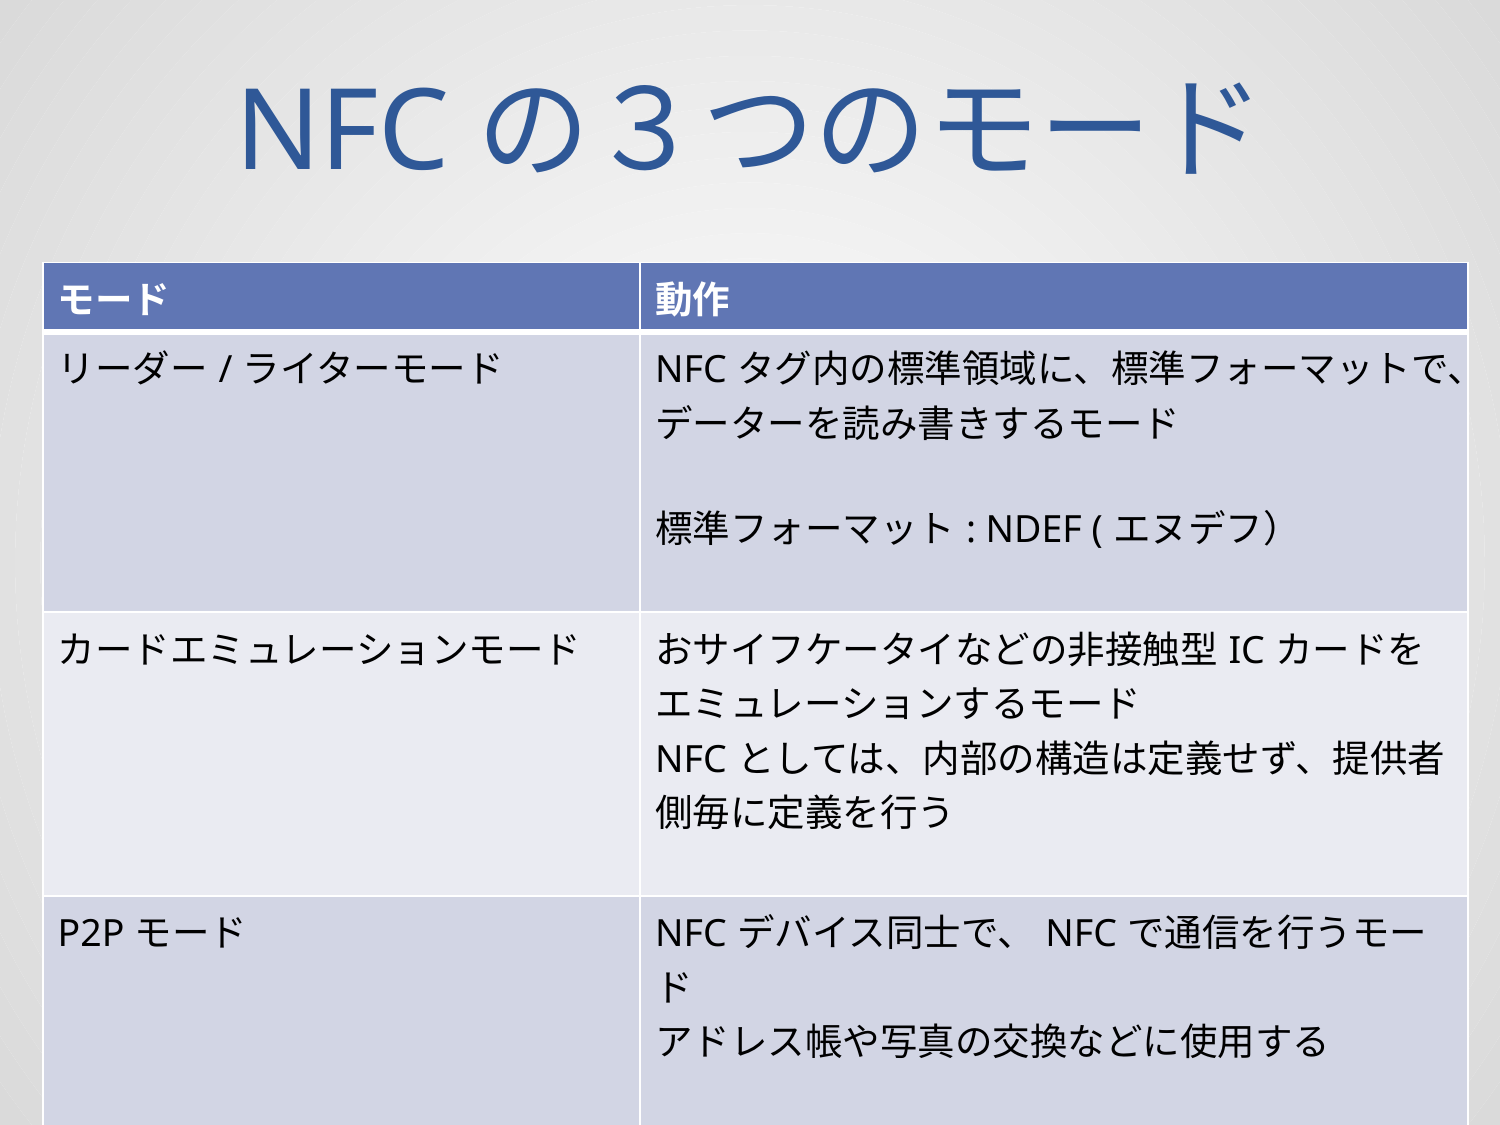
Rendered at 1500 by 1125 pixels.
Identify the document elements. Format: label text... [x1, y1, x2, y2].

table_cell P2Pモード [44, 897, 639, 1125]
title NFCの３つのモード [75, 0, 1425, 262]
table_cell おサイフケータイなどの非接触型ICカードをエミュレーションするモード NFCとしては、内部の構造は定義せず、提供者側毎に定義を行う [641, 613, 1467, 895]
table_cell カードエミュレーションモード [44, 613, 639, 895]
table_cell NFCタグ内の標準領域に、標準フォーマットで、データーを読み書きするモード 標準フォーマット: NDEF (エヌデフ） [641, 335, 1467, 611]
table_header 動作 [641, 263, 1467, 329]
table_cell NFCデバイス同士で、NFCで通信を行うモード アドレス帳や写真の交換などに使用する 標準プロトコル: SNEP（スネップ） [641, 897, 1467, 1125]
table_cell リーダー/ライターモード [44, 335, 639, 611]
table_header モード [44, 263, 639, 329]
